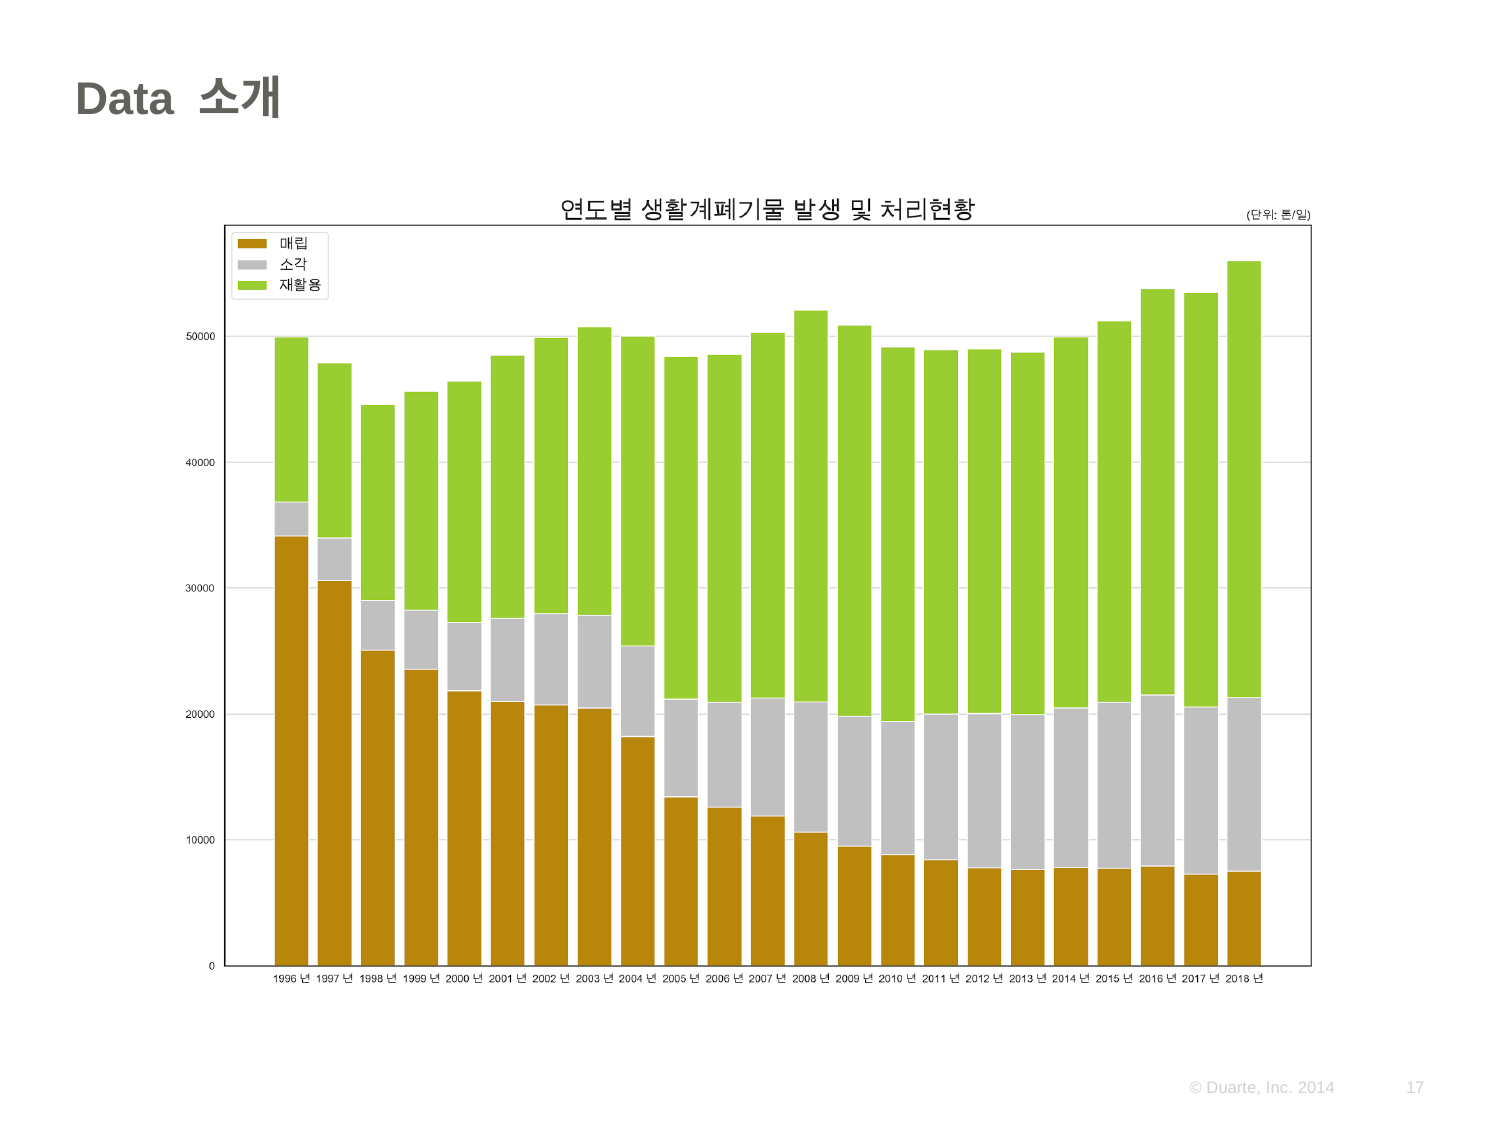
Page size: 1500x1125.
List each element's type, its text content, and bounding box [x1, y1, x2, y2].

picture [49, 161, 1451, 1012]
title Data 소개 [75, 75, 1425, 160]
